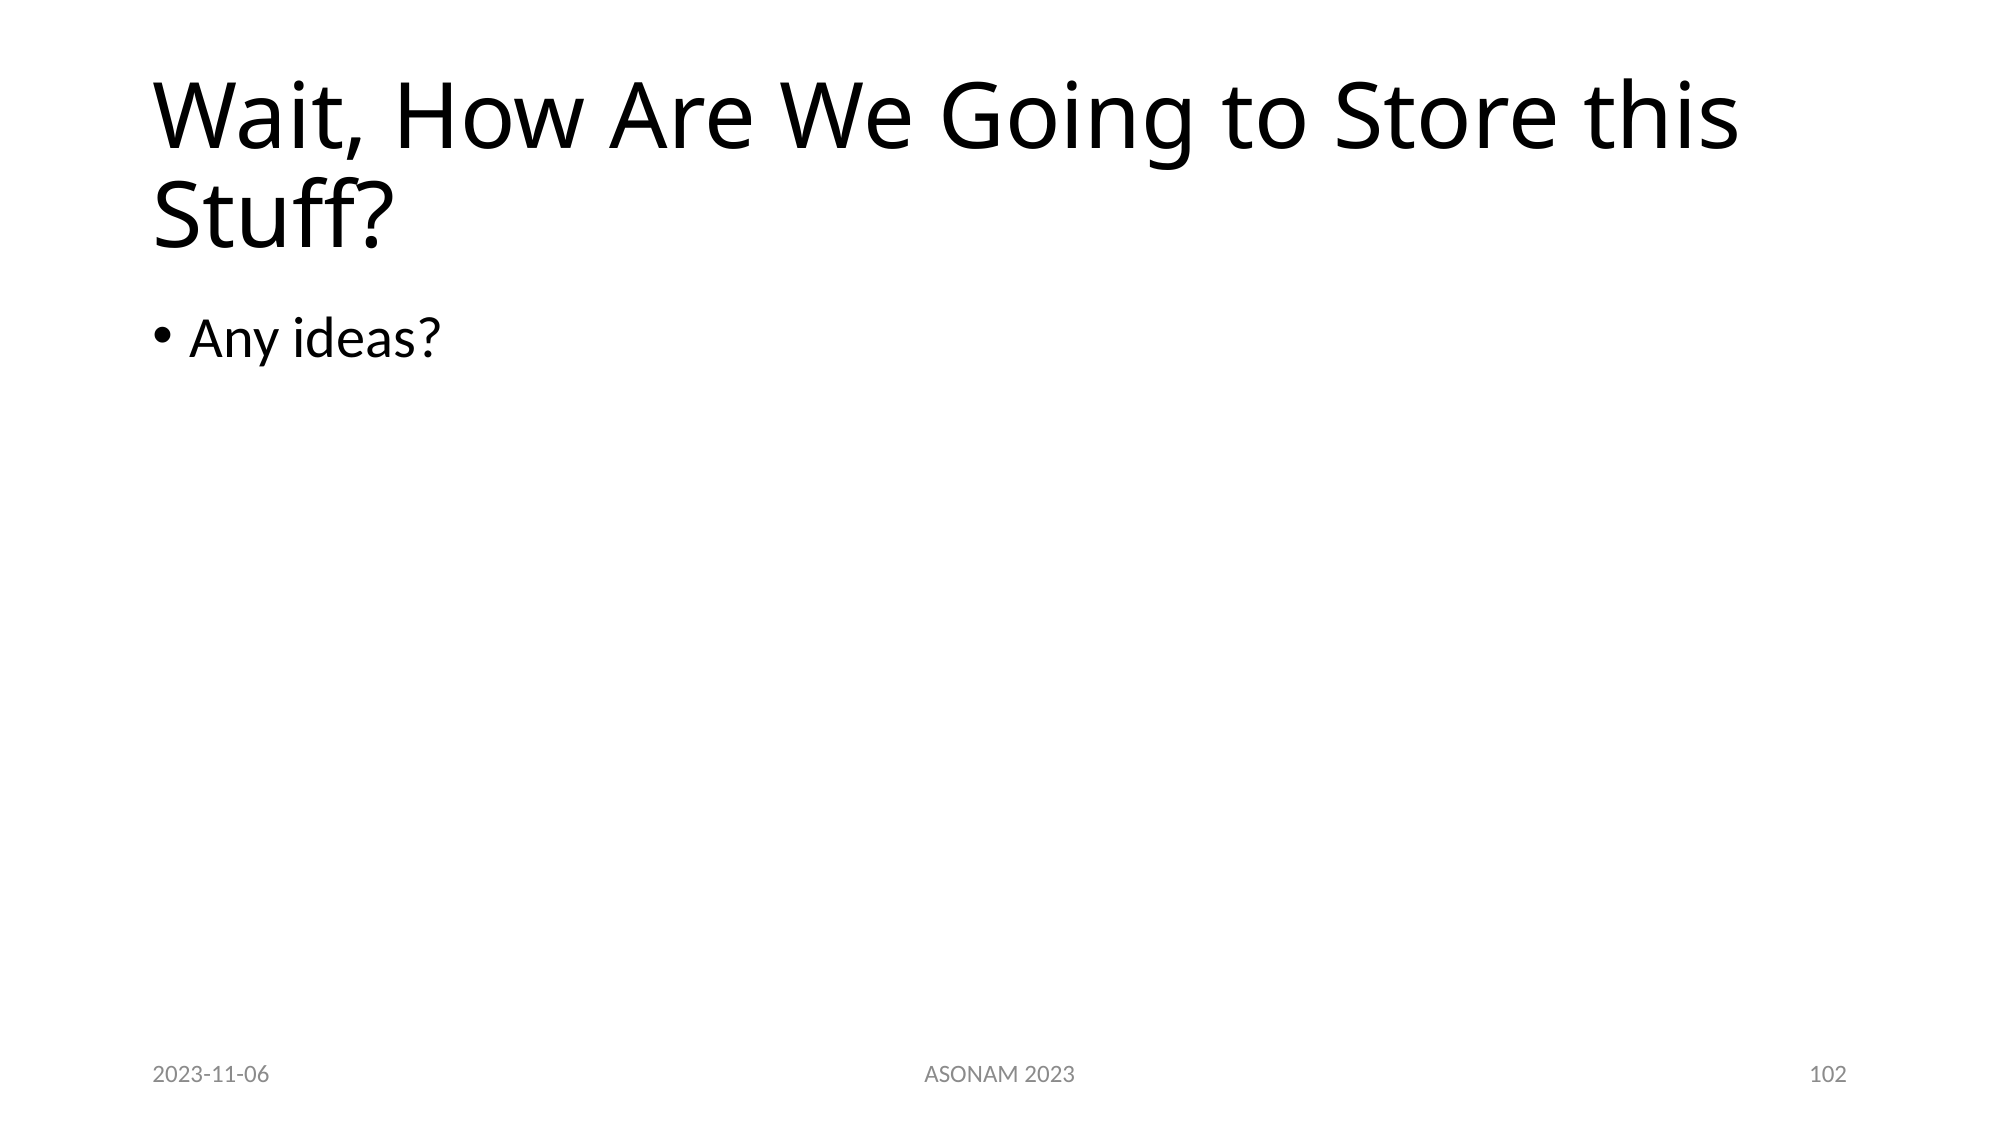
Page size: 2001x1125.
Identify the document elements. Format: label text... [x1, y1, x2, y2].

slide_number 102 [1412, 1042, 1863, 1103]
list Any ideas? Files? RDBMS? NoSQL database? [137, 299, 1863, 1014]
title Wait, How Are We Going to Store this Stuff? [137, 59, 1863, 278]
footer ASONAM 2023 [662, 1042, 1338, 1103]
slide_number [137, 1042, 588, 1103]
